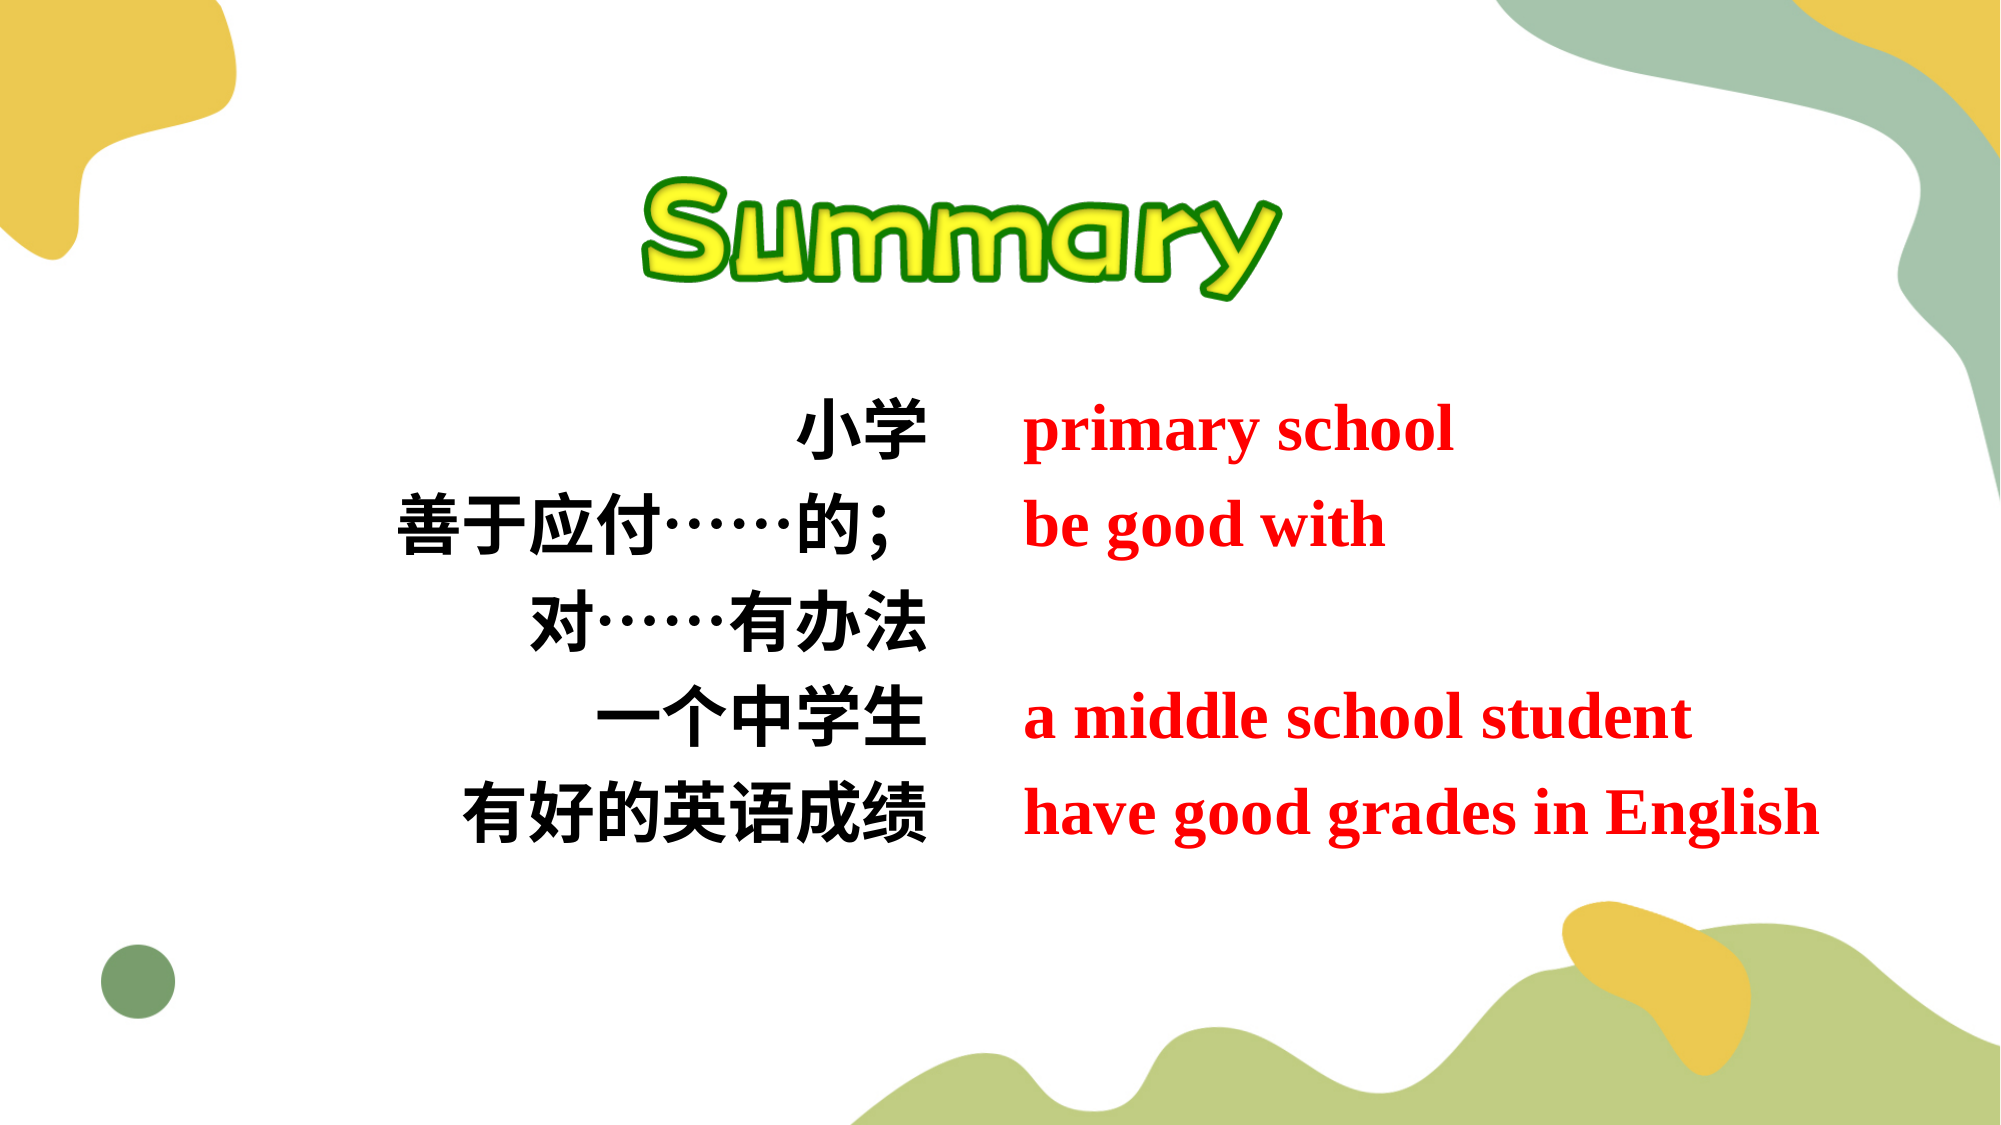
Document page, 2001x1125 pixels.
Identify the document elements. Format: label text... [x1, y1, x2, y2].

text_box primary school be good with a middle school student have good grades in English [1023, 368, 1857, 848]
text_box 小学 善于应付……的； 对……有办法 一个中学生 有好的英语成绩 [314, 371, 929, 851]
picture [0, 0, 2001, 1125]
